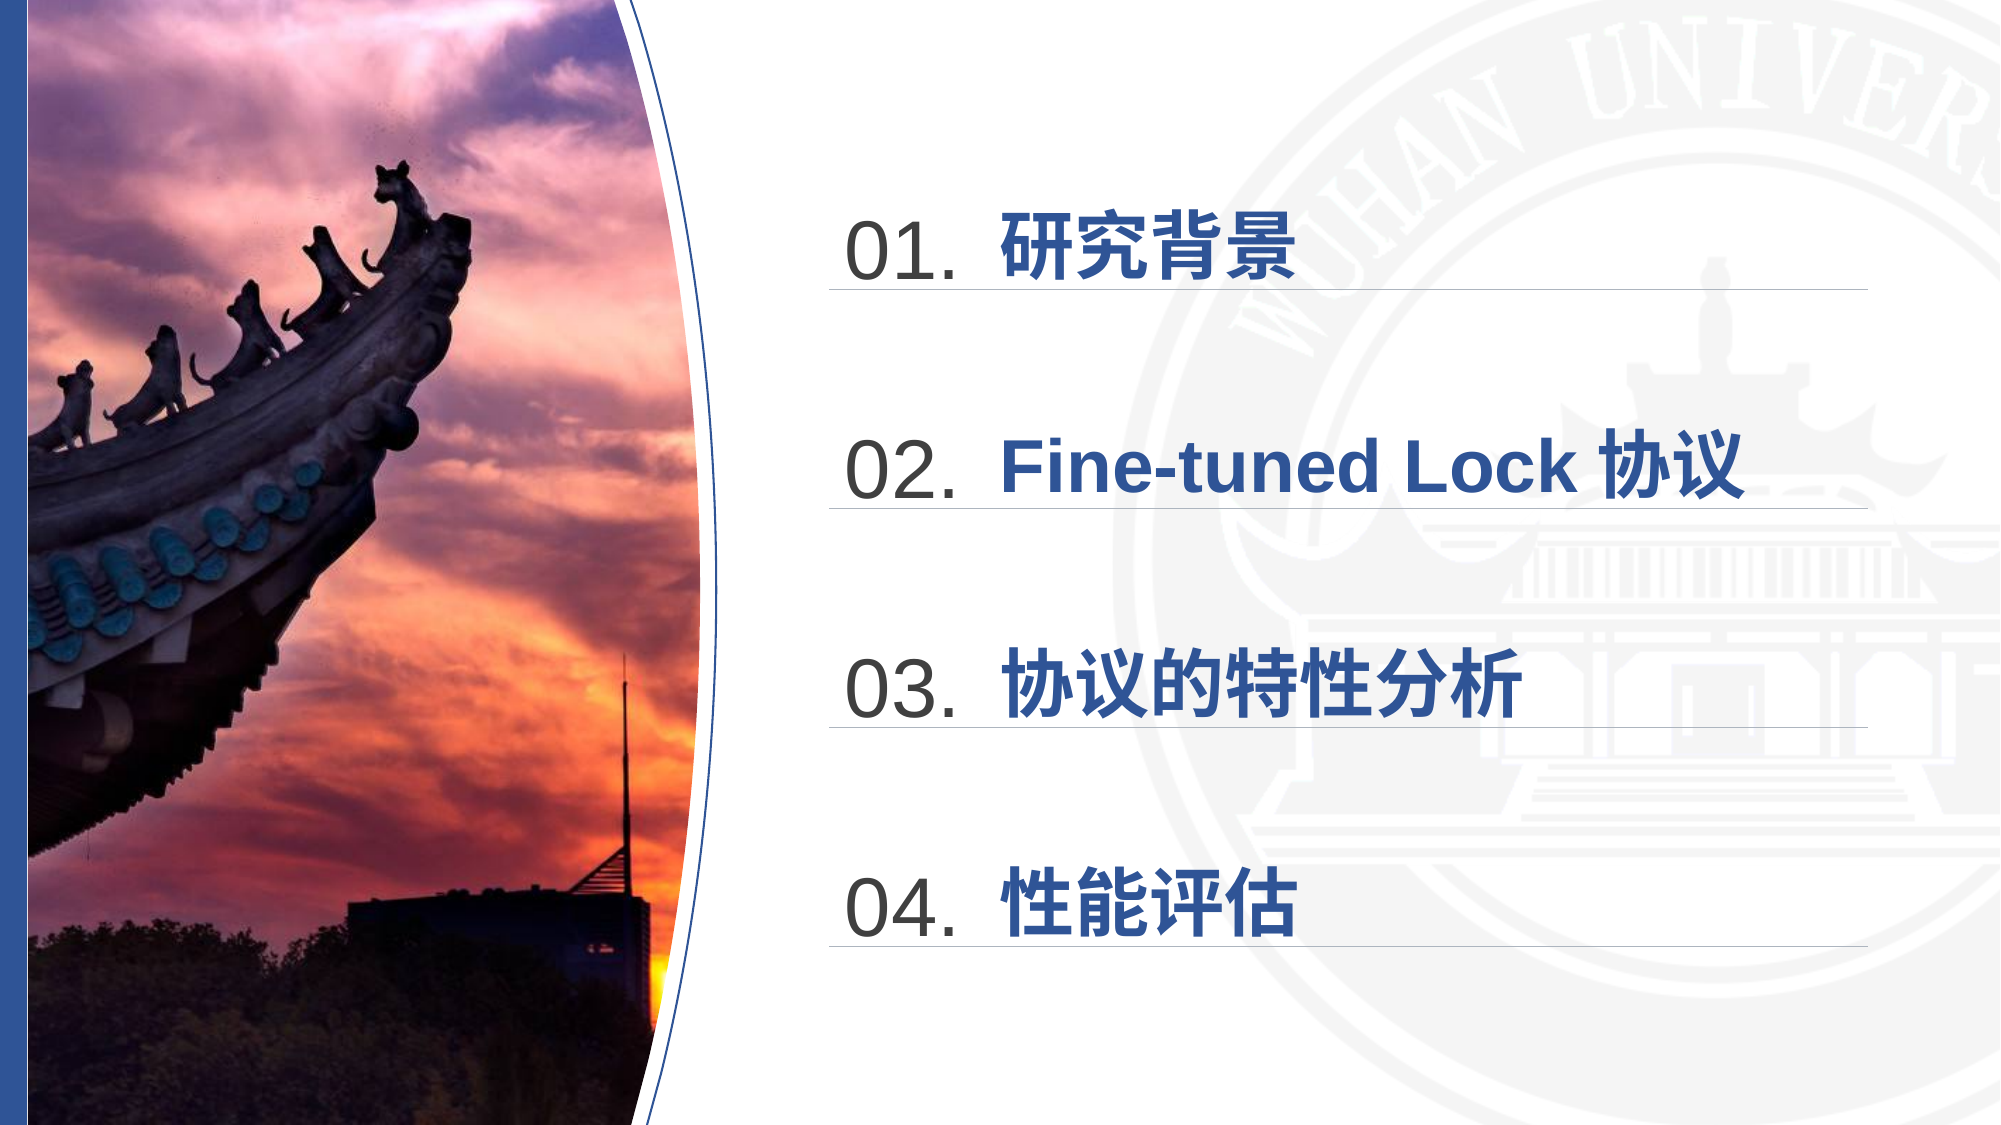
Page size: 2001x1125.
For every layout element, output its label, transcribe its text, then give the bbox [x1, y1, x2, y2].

text_box 03. [830, 634, 976, 727]
picture [27, 0, 701, 1125]
text_box Fine-tuned Lock协议 [999, 392, 1869, 508]
text_box 04. [830, 853, 976, 946]
text_box 01. [830, 290, 976, 297]
text_box 04. [830, 947, 976, 954]
text_box 02. [830, 509, 976, 516]
text_box 01. [830, 196, 976, 289]
text_box 性能评估 [999, 830, 1869, 946]
text_box 协议的特性分析 [999, 611, 1869, 727]
text_box 02. [830, 415, 976, 508]
text_box 研究背景 [999, 173, 1869, 289]
text_box 03. [830, 728, 976, 735]
